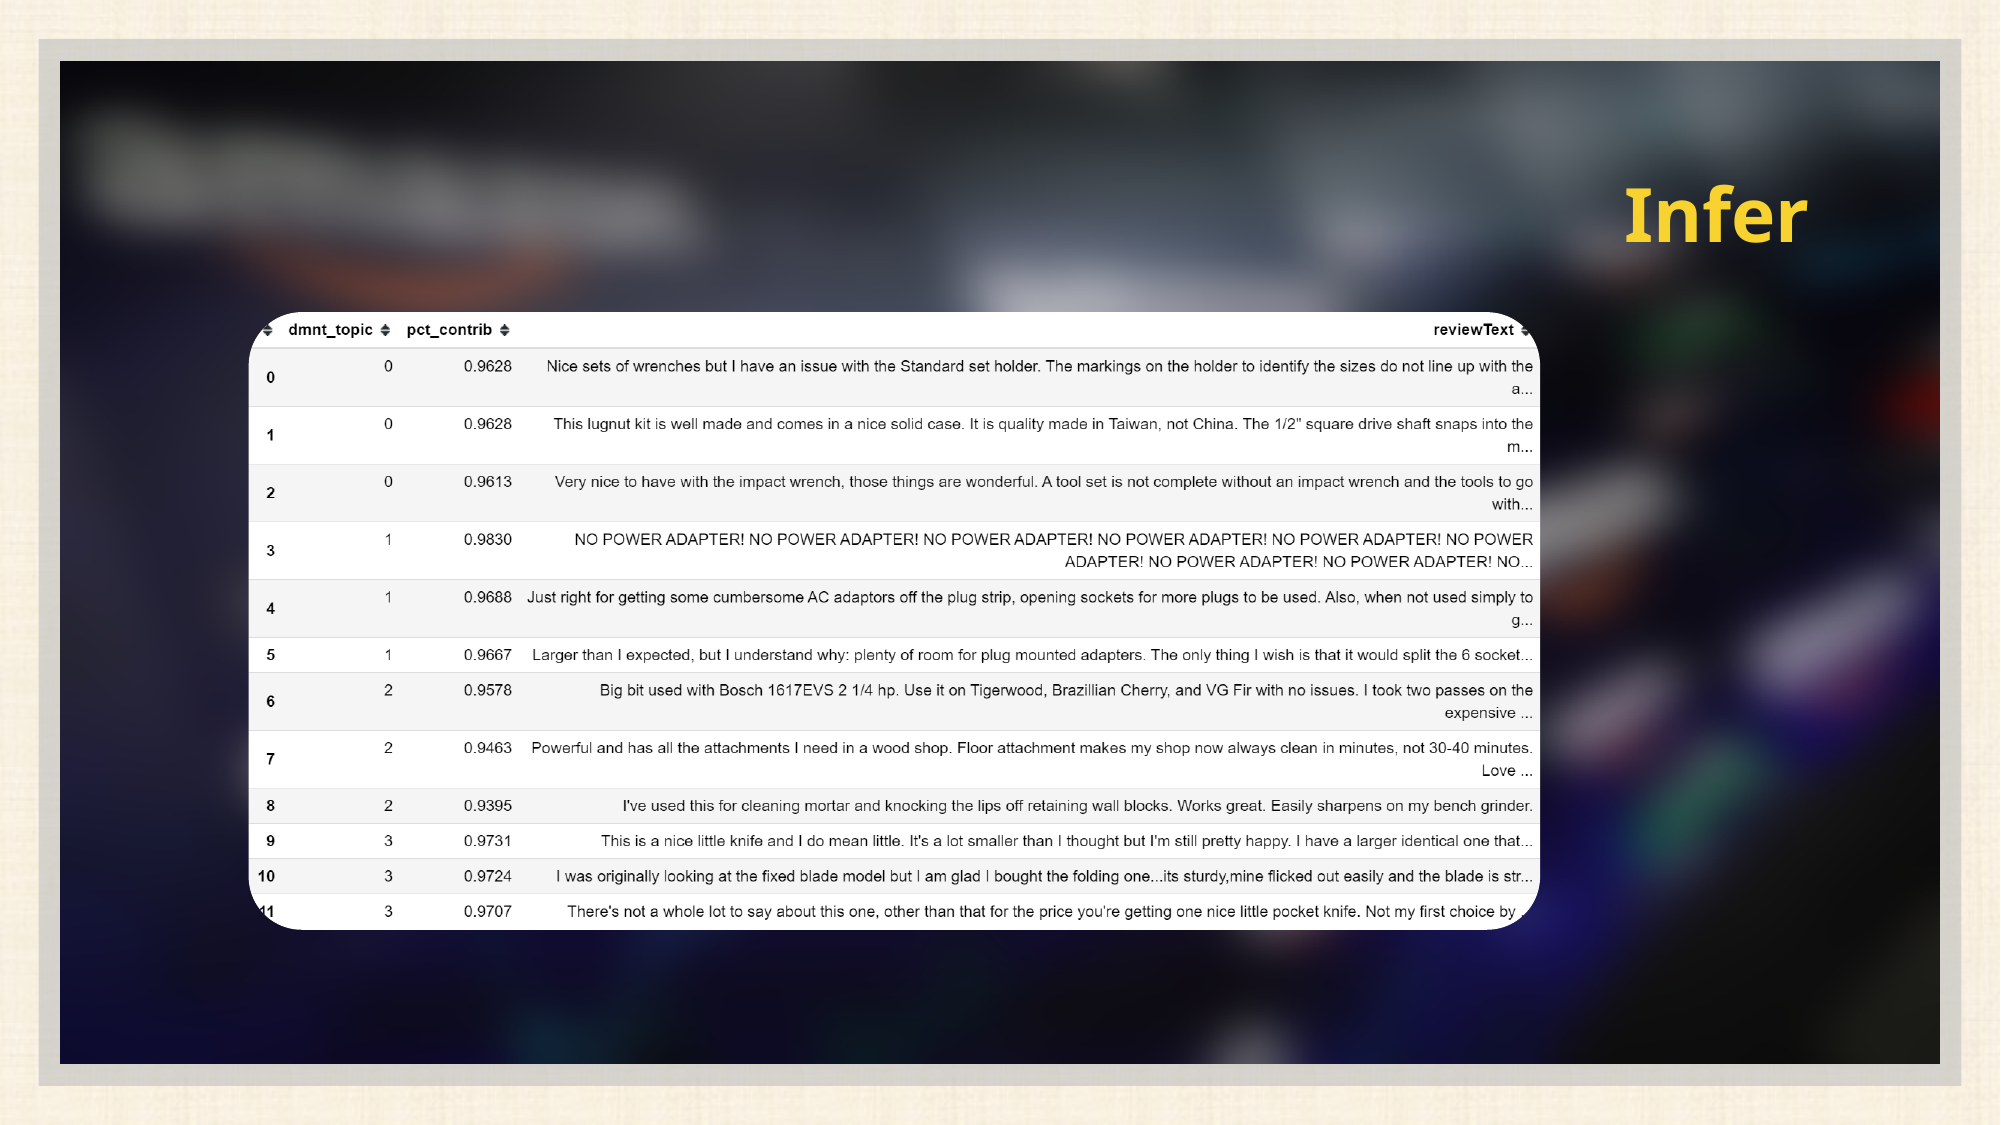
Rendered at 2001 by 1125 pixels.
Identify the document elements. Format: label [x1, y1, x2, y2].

picture [60, 61, 1940, 1064]
list [248, 312, 1541, 930]
